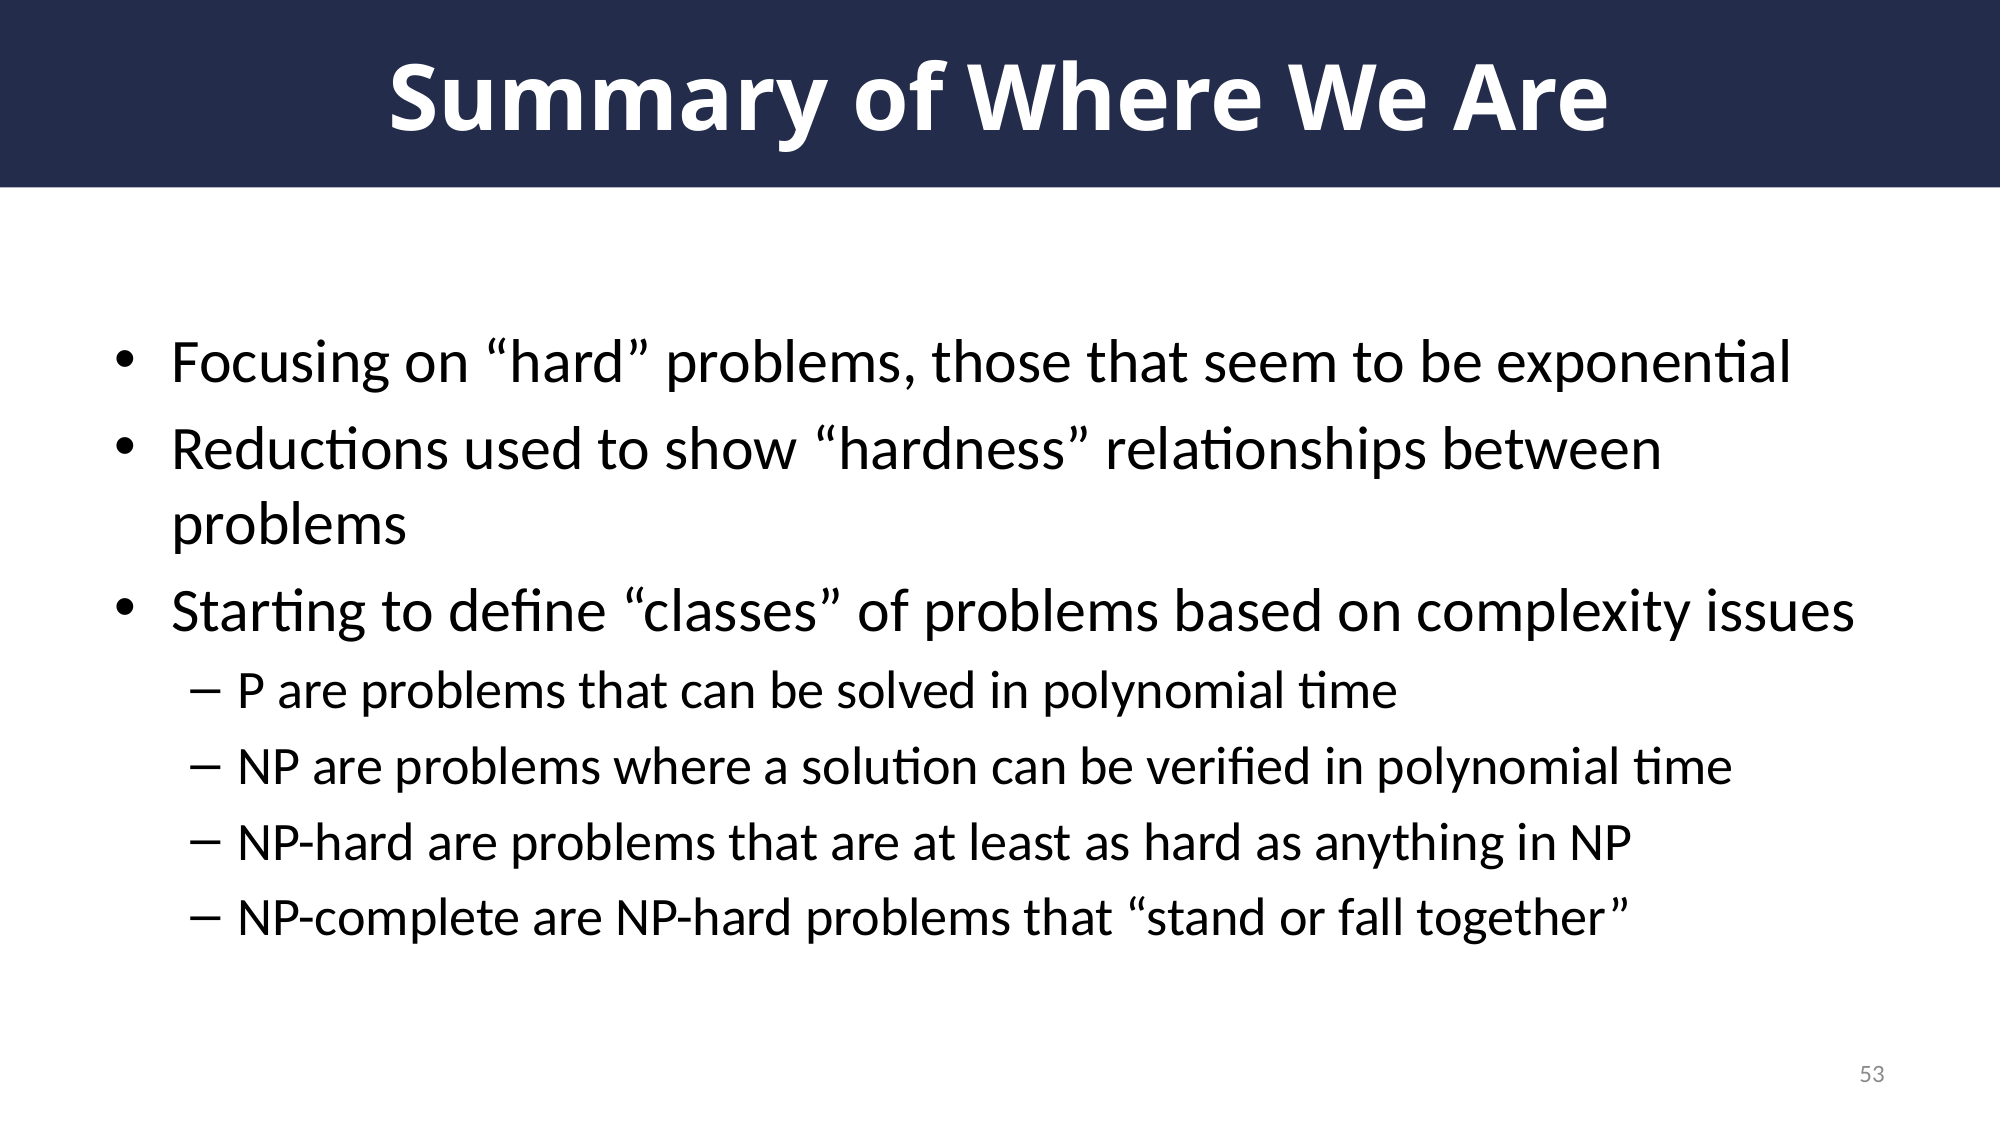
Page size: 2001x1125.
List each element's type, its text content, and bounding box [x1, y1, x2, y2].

slide_number 53 [1433, 1042, 1900, 1103]
title Summary of Where We Are [99, 24, 1900, 163]
list Focusing on “hard” problems, those that seem to be exponential Reductions used to show “hardness” relationships between problems Starting to define “classes” of problems based on complexity issues P are problems that can be solved in polynomial time NP are problems where a solution can be verified in polynomial time NP-hard are problems that are at least as hard as anything in NP NP-complete are NP-hard problems that “stand or fall together” [99, 262, 1900, 1005]
